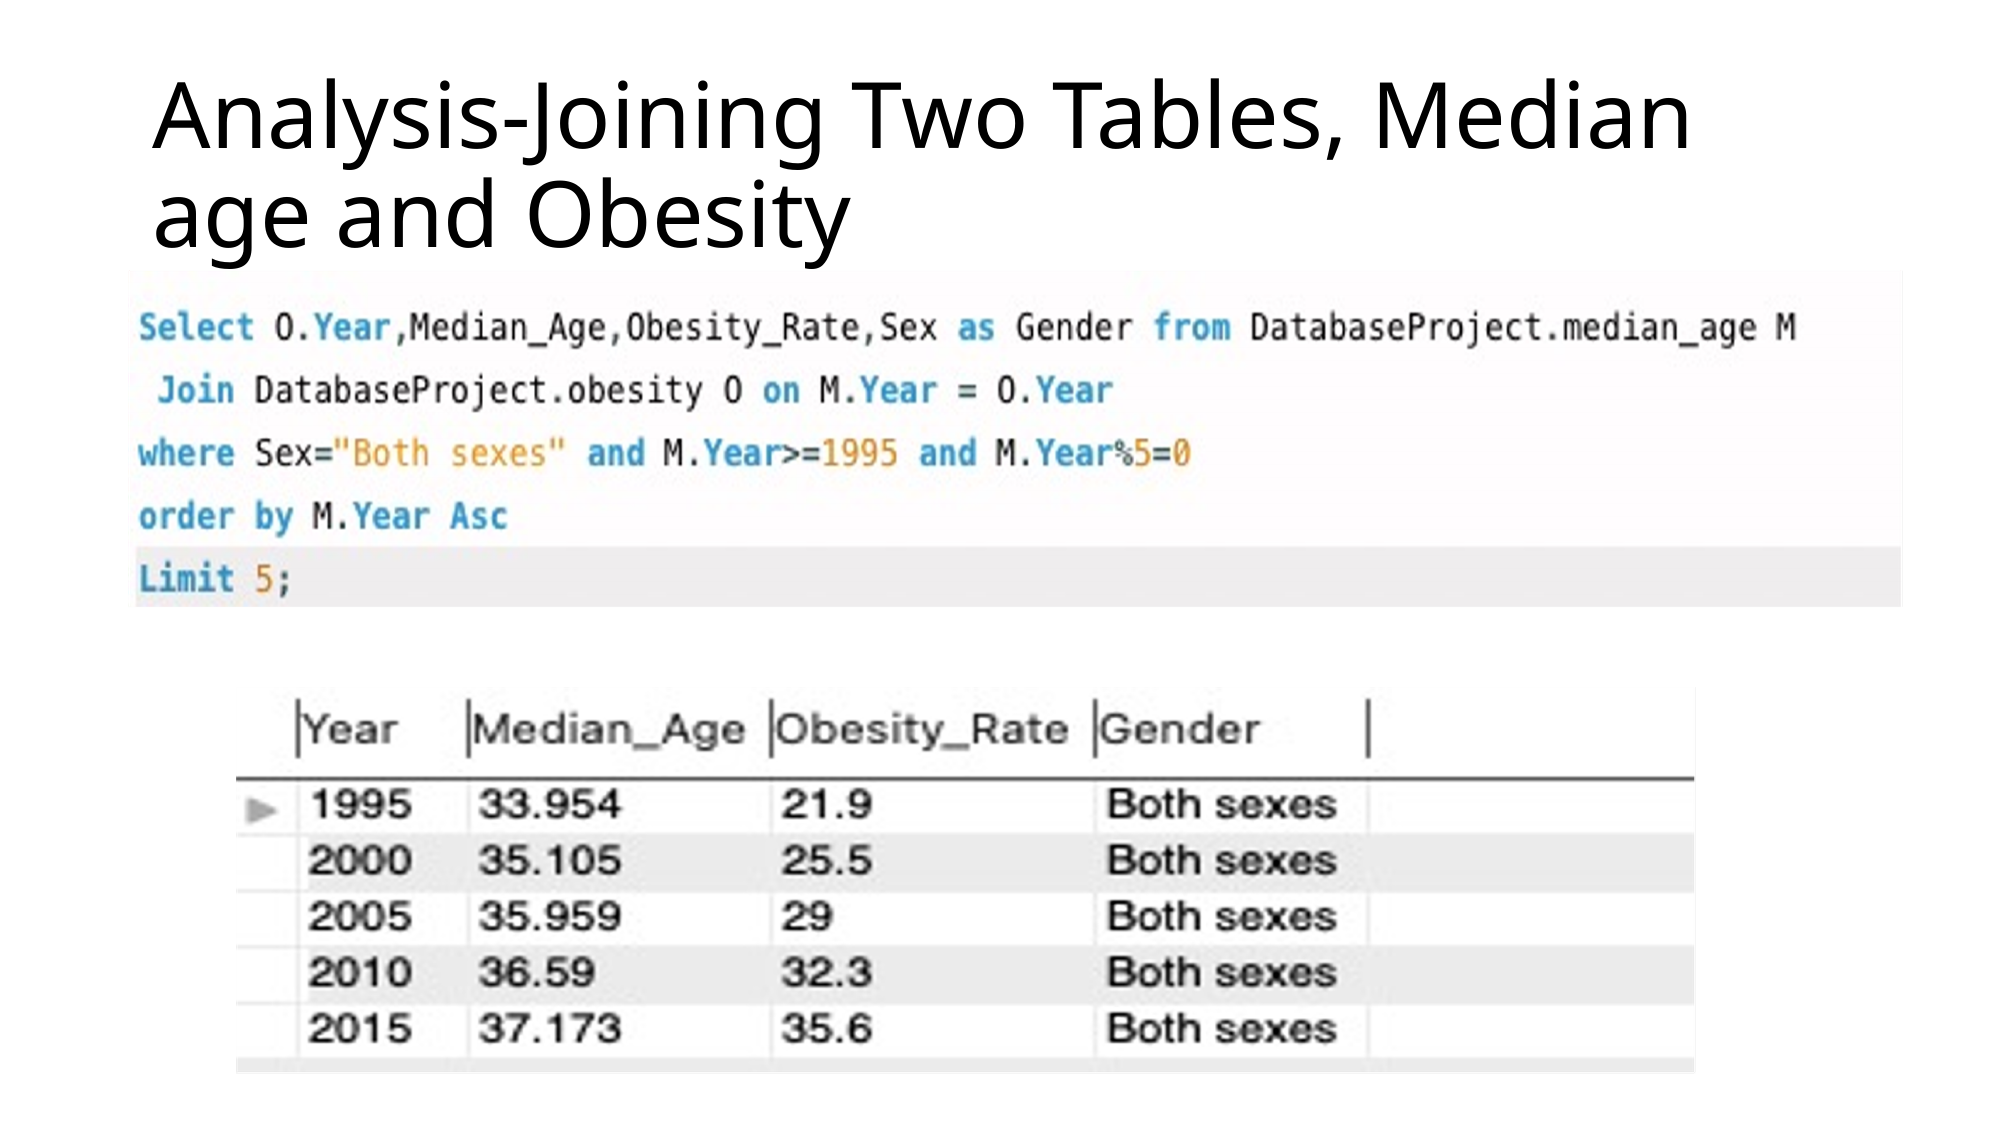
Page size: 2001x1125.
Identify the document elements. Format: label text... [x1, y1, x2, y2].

picture [236, 687, 1696, 1074]
title Analysis-Joining Two Tables, Median age and Obesity [137, 59, 1863, 269]
picture [127, 269, 1903, 608]
